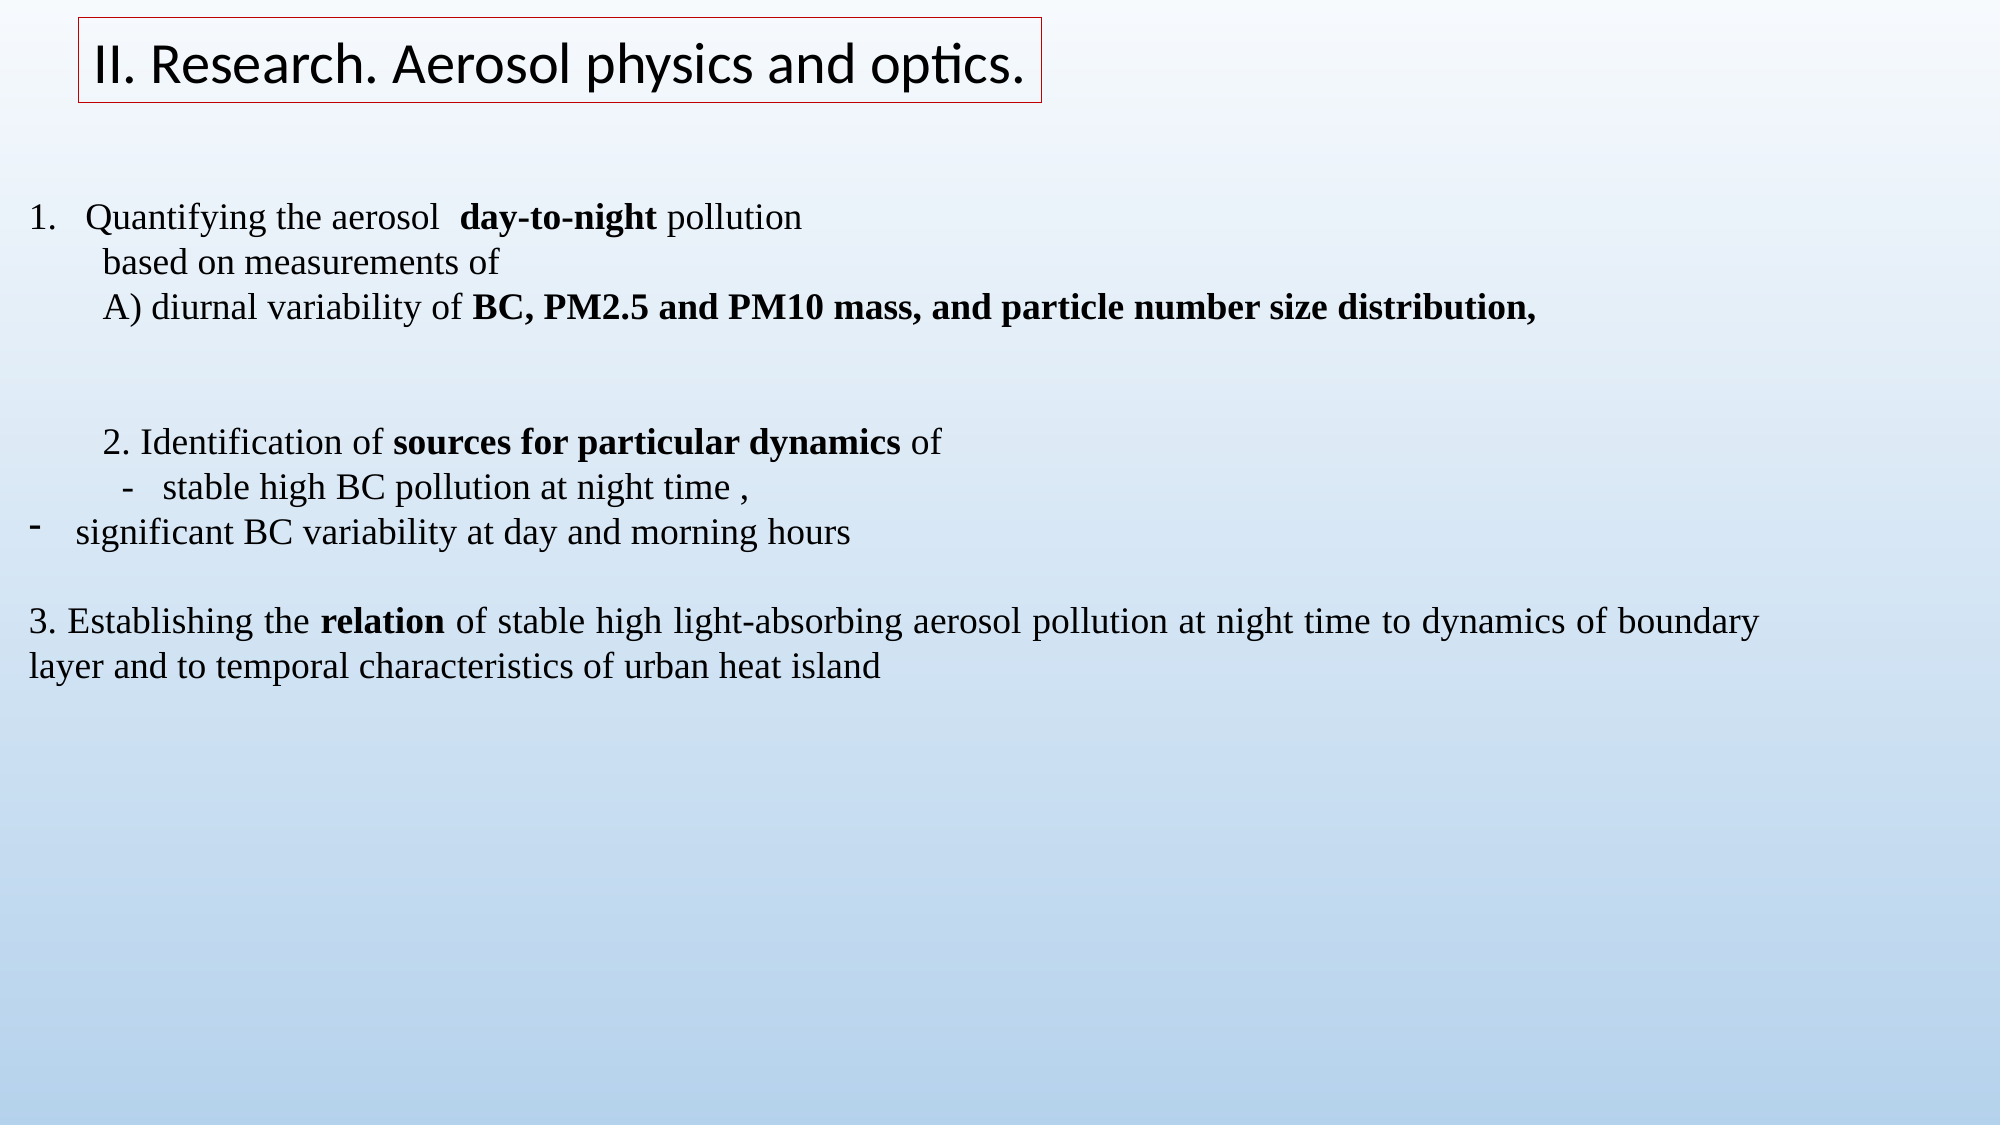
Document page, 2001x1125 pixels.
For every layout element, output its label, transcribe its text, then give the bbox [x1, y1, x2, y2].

text_box II. Research. Aerosol physics and optics. [78, 17, 1042, 103]
text_box 3. Establishing the relation of stable high light-absorbing aerosol pollution at night time to dynamics of boundary layer and to temporal characteristics of urban heat island [14, 588, 1775, 694]
text_box 1. Quantifying the aerosol day-to-night pollution based on measurements of А) diurnal variability of BC, PM2.5 and PM10 mass, and particle number size distribution, 2. Identification of sources for particular dynamics of - stable high BC pollution at night time , significant BC variability at day and morning hours [14, 184, 2000, 875]
